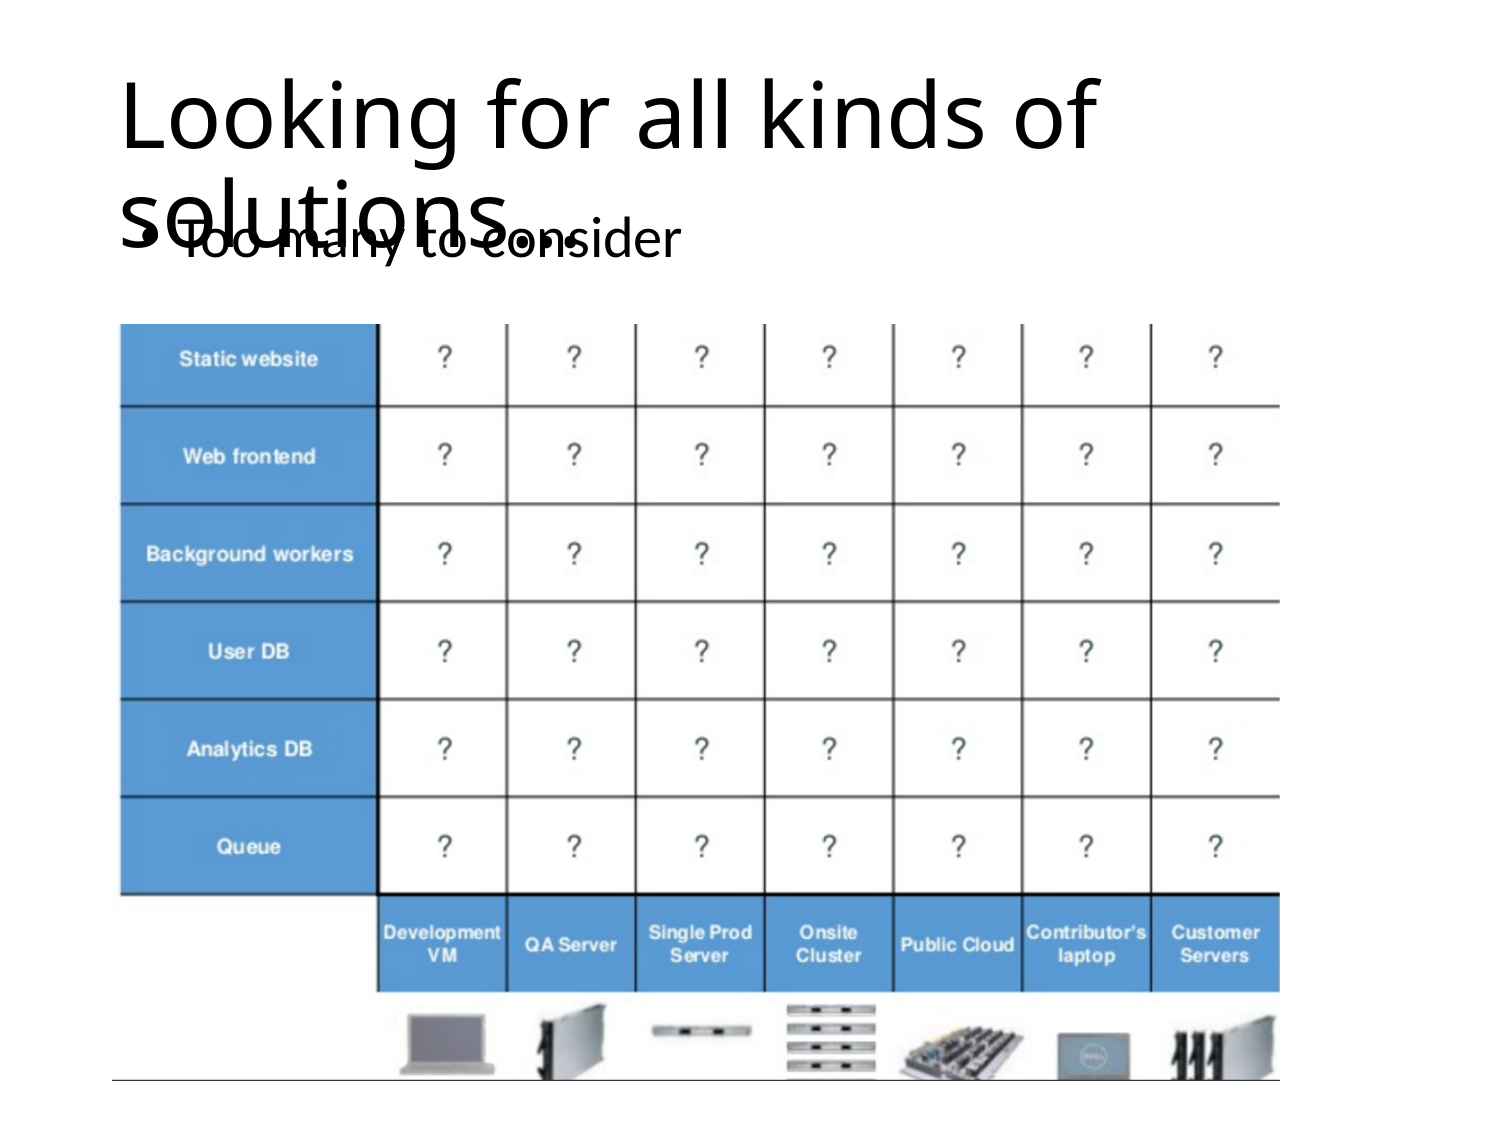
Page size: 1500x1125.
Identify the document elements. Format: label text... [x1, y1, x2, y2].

title Looking for all kinds of solutions… [103, 59, 1397, 278]
picture [112, 324, 1280, 1081]
list Too many to consider [125, 278, 1341, 767]
